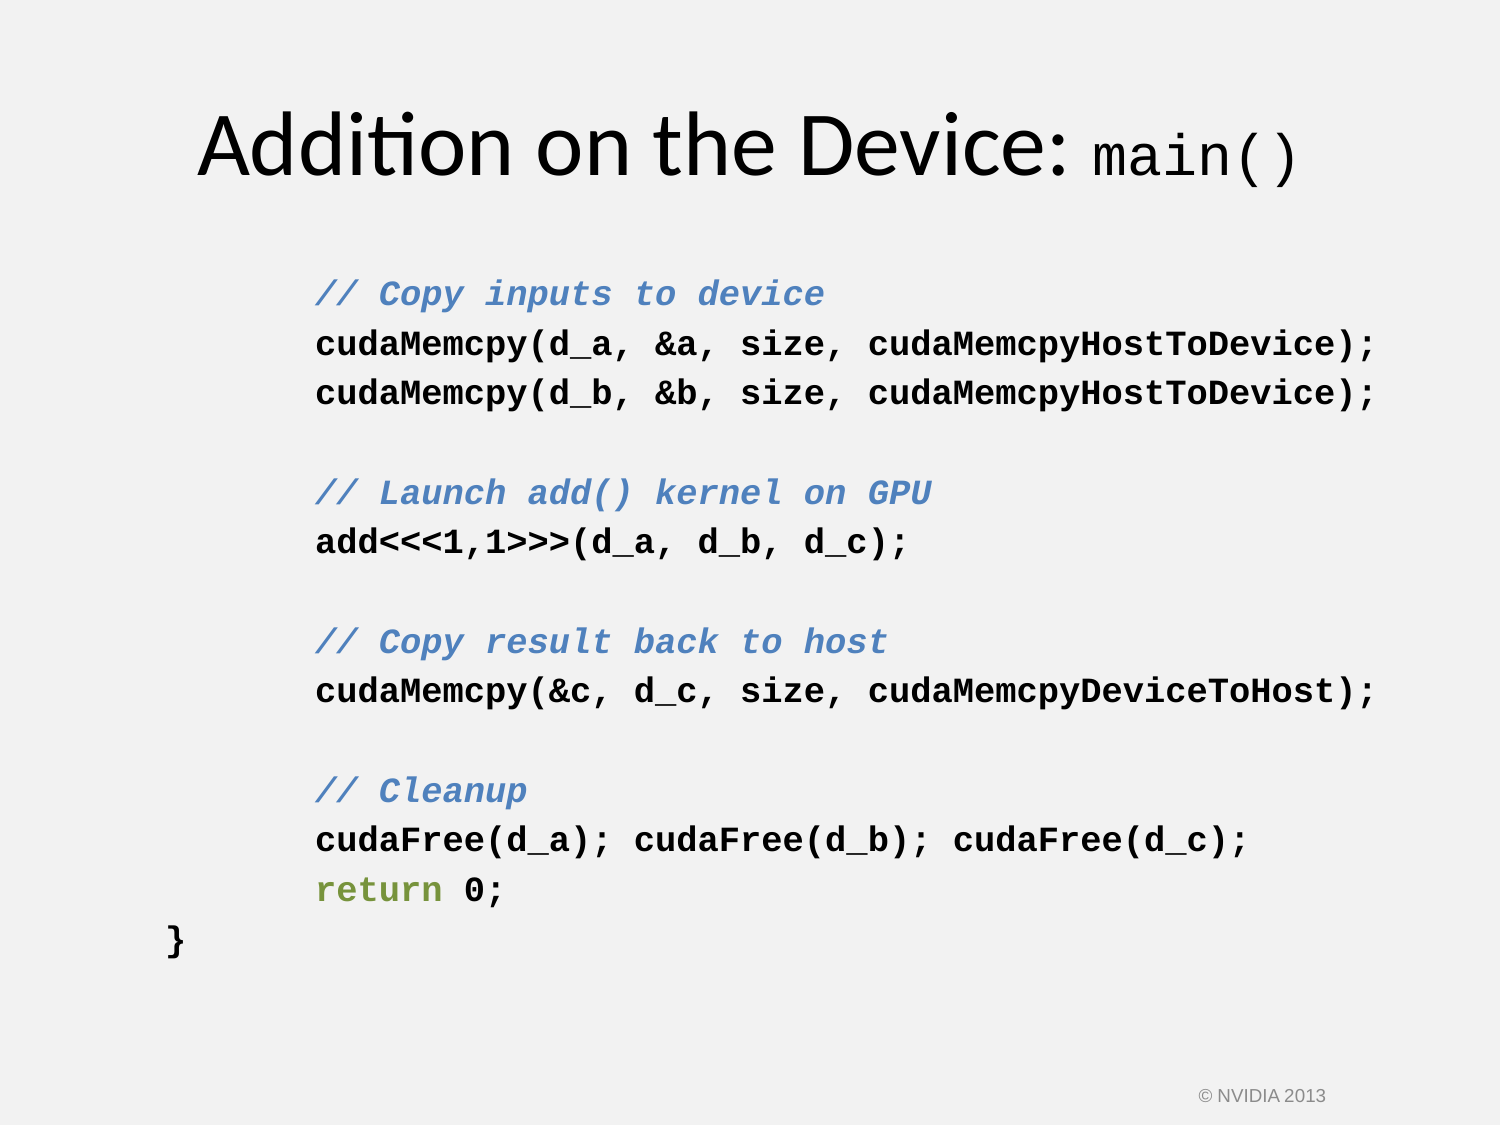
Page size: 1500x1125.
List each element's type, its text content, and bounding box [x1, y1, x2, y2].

title Addition on the Device: main() [75, 45, 1425, 233]
footer © NVIDIA 2013 [1025, 1065, 1500, 1125]
list // Copy inputs to device cudaMemcpy(d_a, &a, size, cudaMemcpyHostToDevice); cudaMemcpy(d_b, &b, size, cudaMemcpyHostToDevice); // Launch add() kernel on GPU add<<<1,1>>>(d_a, d_b, d_c); // Copy result back to host cudaMemcpy(&c, d_c, size, cudaMemcpyDeviceToHost); // Cleanup cudaFree(d_a); cudaFree(d_b); cudaFree(d_c); return 0; } [0, 262, 1500, 1005]
